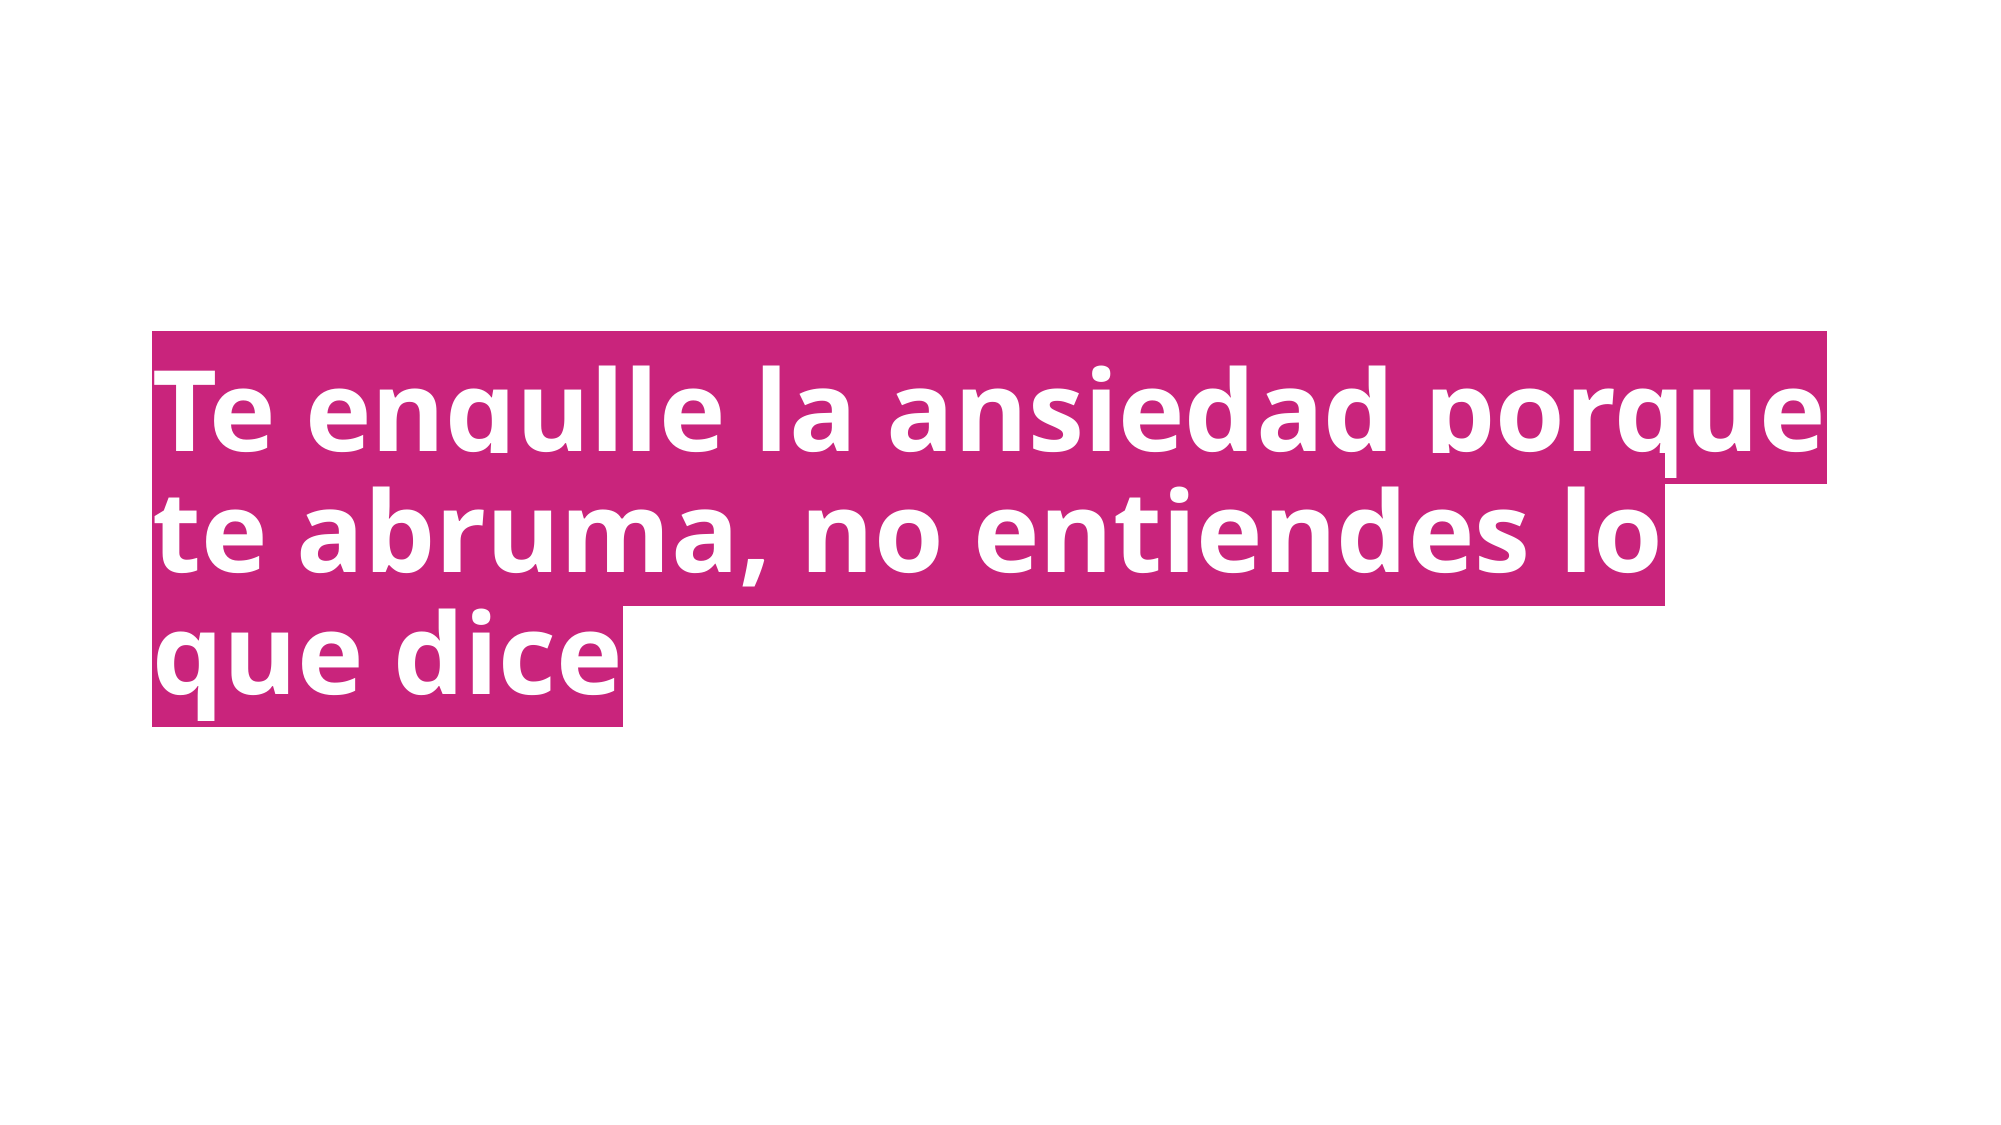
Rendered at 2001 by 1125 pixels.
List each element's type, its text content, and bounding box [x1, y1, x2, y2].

list Te engulle la ansiedad porque te abruma, no entiendes lo que dice [137, 59, 1863, 1014]
